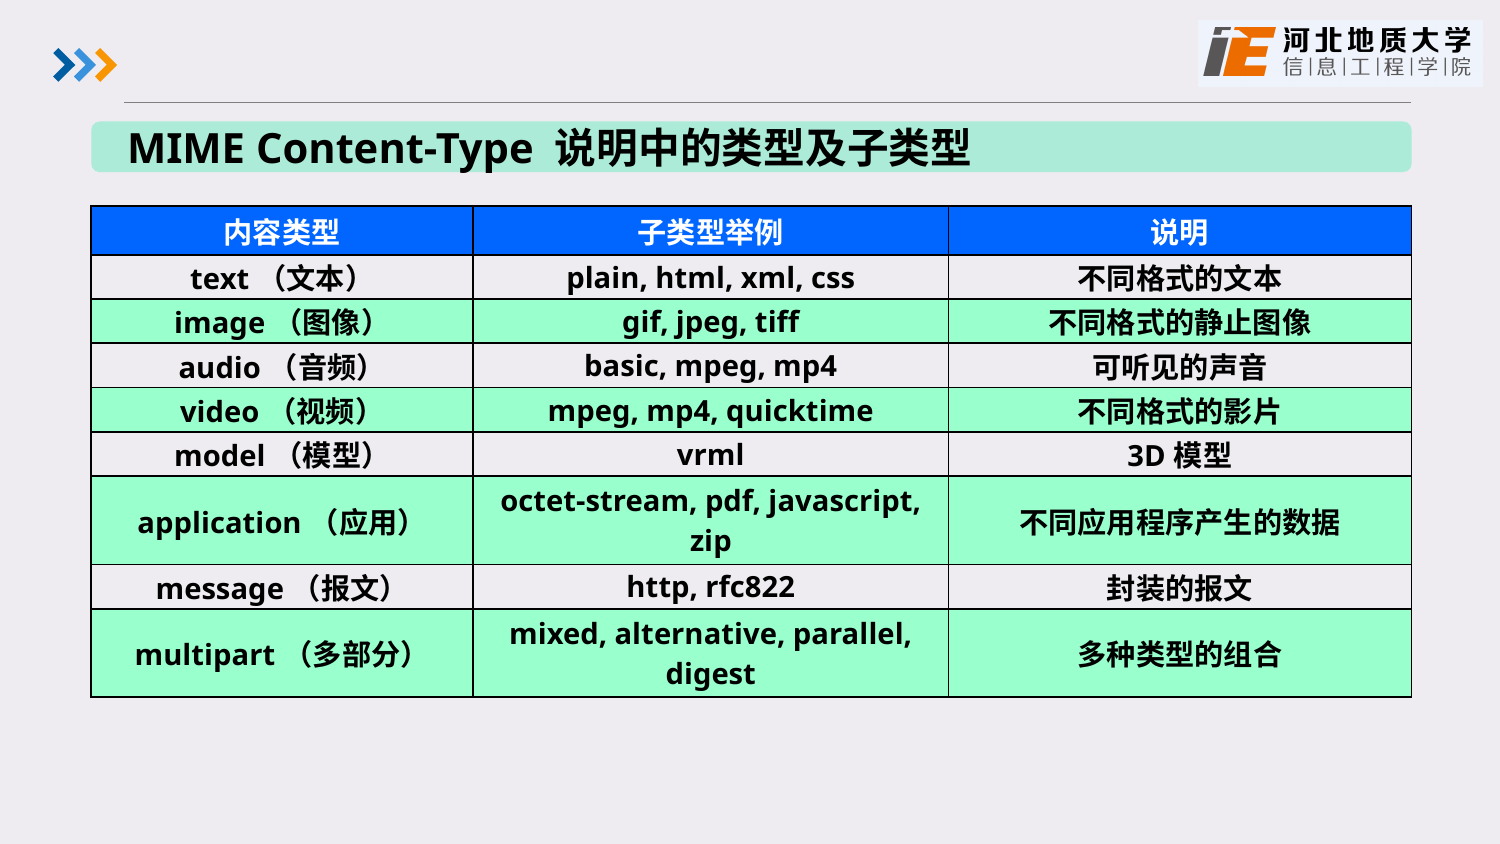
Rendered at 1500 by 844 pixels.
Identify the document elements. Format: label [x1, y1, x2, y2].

table_cell [474, 300, 948, 342]
picture [1198, 20, 1483, 87]
table_header [92, 207, 472, 254]
table_cell [474, 256, 948, 298]
table_cell [92, 610, 472, 696]
table_cell [92, 477, 472, 564]
table_cell [92, 565, 472, 608]
table_cell [474, 565, 948, 608]
table_header [474, 207, 948, 254]
table_cell [949, 433, 1411, 475]
table_cell [474, 477, 948, 564]
table_cell [92, 300, 472, 342]
table_cell [92, 388, 472, 431]
table_cell [474, 433, 948, 475]
text_box [91, 114, 1412, 180]
table_cell [949, 300, 1411, 342]
table_cell [474, 388, 948, 431]
table_cell [949, 477, 1411, 564]
table_cell [949, 565, 1411, 608]
table_header [949, 207, 1411, 254]
table_cell [92, 344, 472, 387]
table_cell [474, 344, 948, 387]
table_cell [949, 610, 1411, 696]
table_cell [949, 344, 1411, 387]
table_cell [474, 610, 948, 696]
table_cell [92, 256, 472, 298]
table_cell [949, 388, 1411, 431]
table_cell [92, 433, 472, 475]
table_cell [949, 256, 1411, 298]
